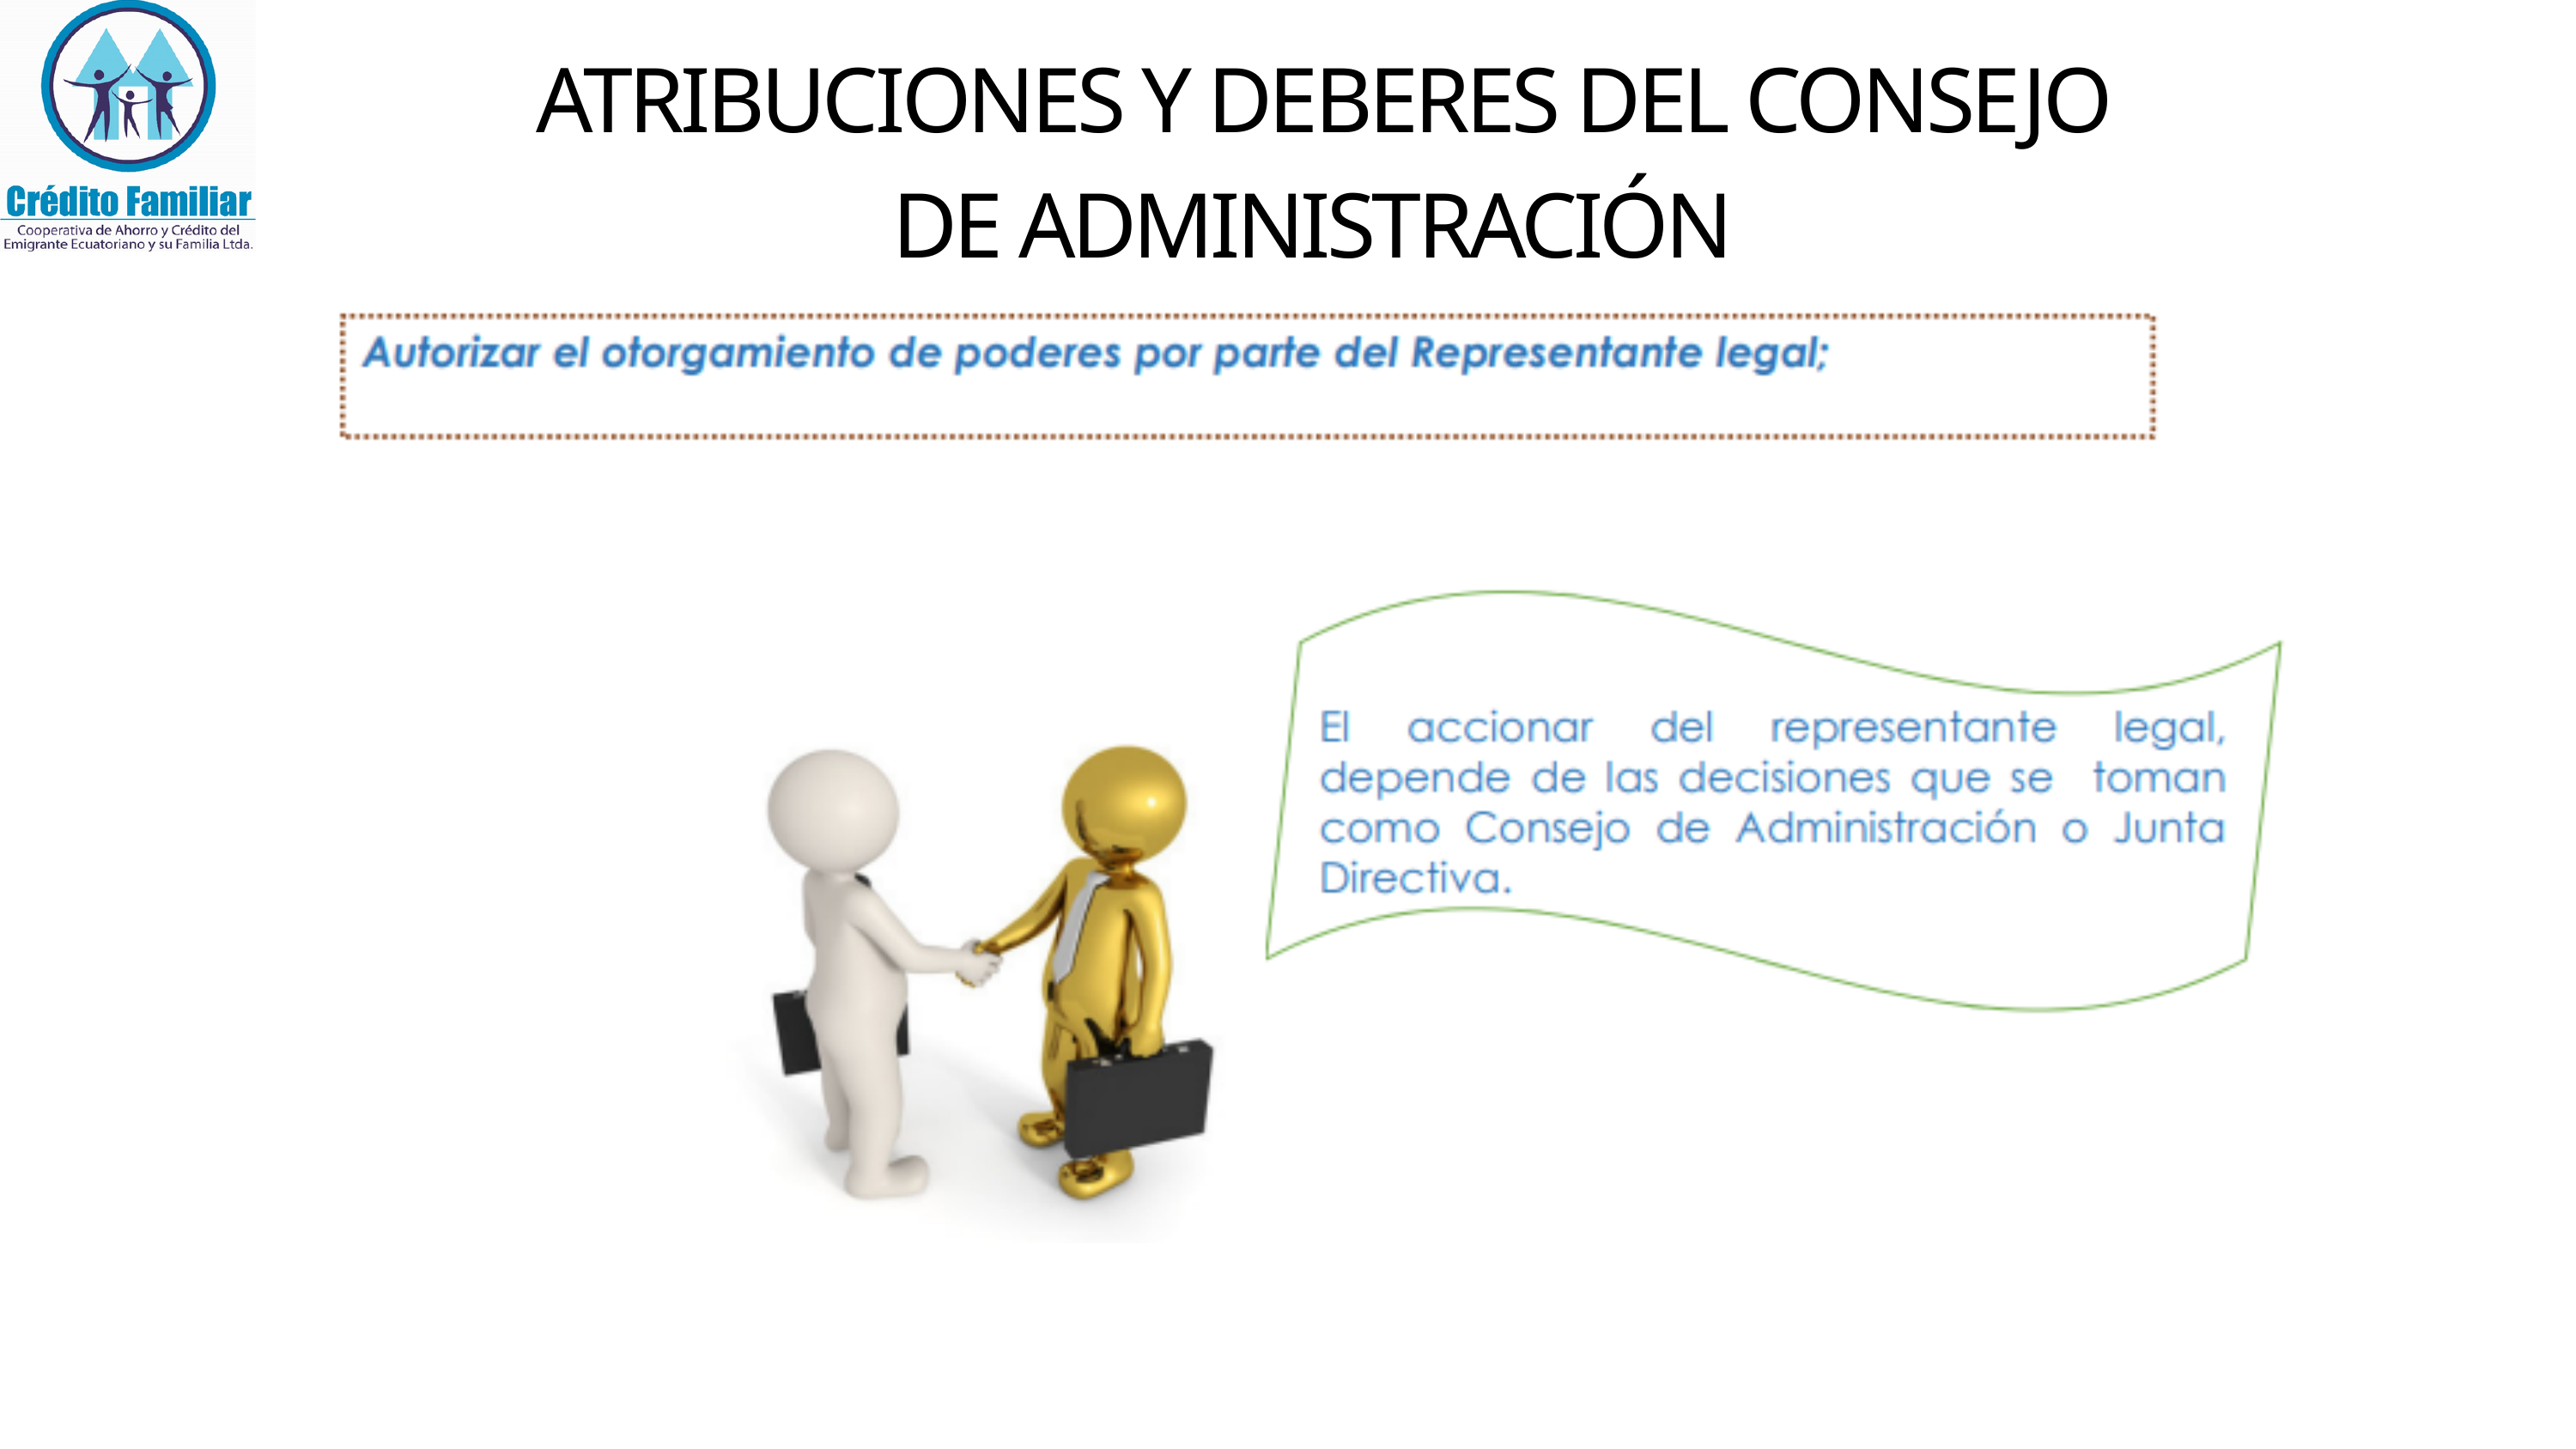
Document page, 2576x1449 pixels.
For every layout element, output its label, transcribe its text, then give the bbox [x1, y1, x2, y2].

text_box [0, 0, 256, 252]
text_box [316, 298, 2330, 1243]
text_box ATRIBUCIONES Y DEBERES DEL CONSEJO DE ADMINISTRACIÓN [525, 25, 2121, 276]
